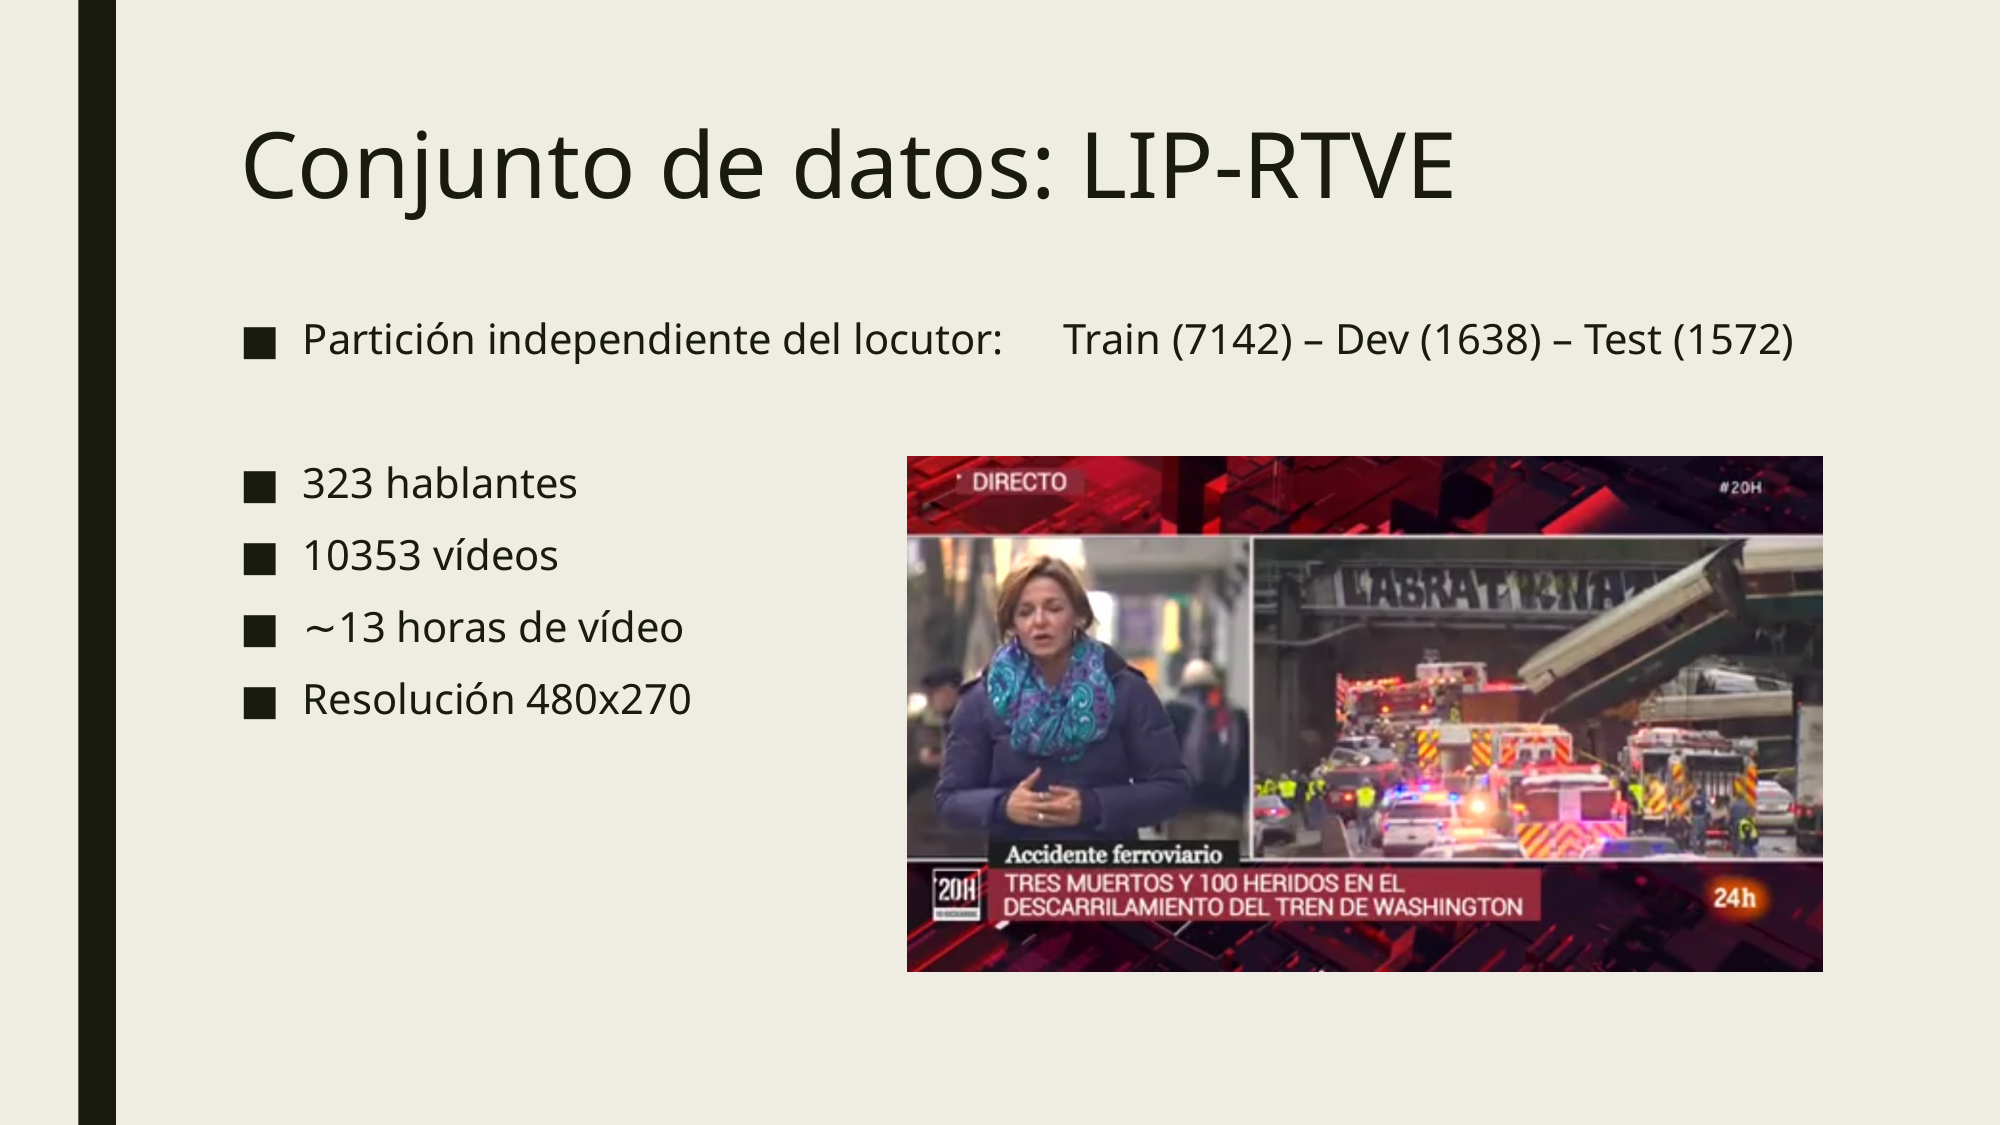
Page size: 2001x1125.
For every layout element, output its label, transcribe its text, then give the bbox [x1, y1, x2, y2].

title Conjunto de datos: LIP-RTVE [225, 112, 1800, 309]
list Partición independiente del locutor: Train (7142) – Dev (1638) – Test (1572) 323 hablantes 10353 vídeos ∼13 horas de vídeo Resolución 480x270 [225, 309, 1957, 1108]
picture [907, 456, 1823, 972]
